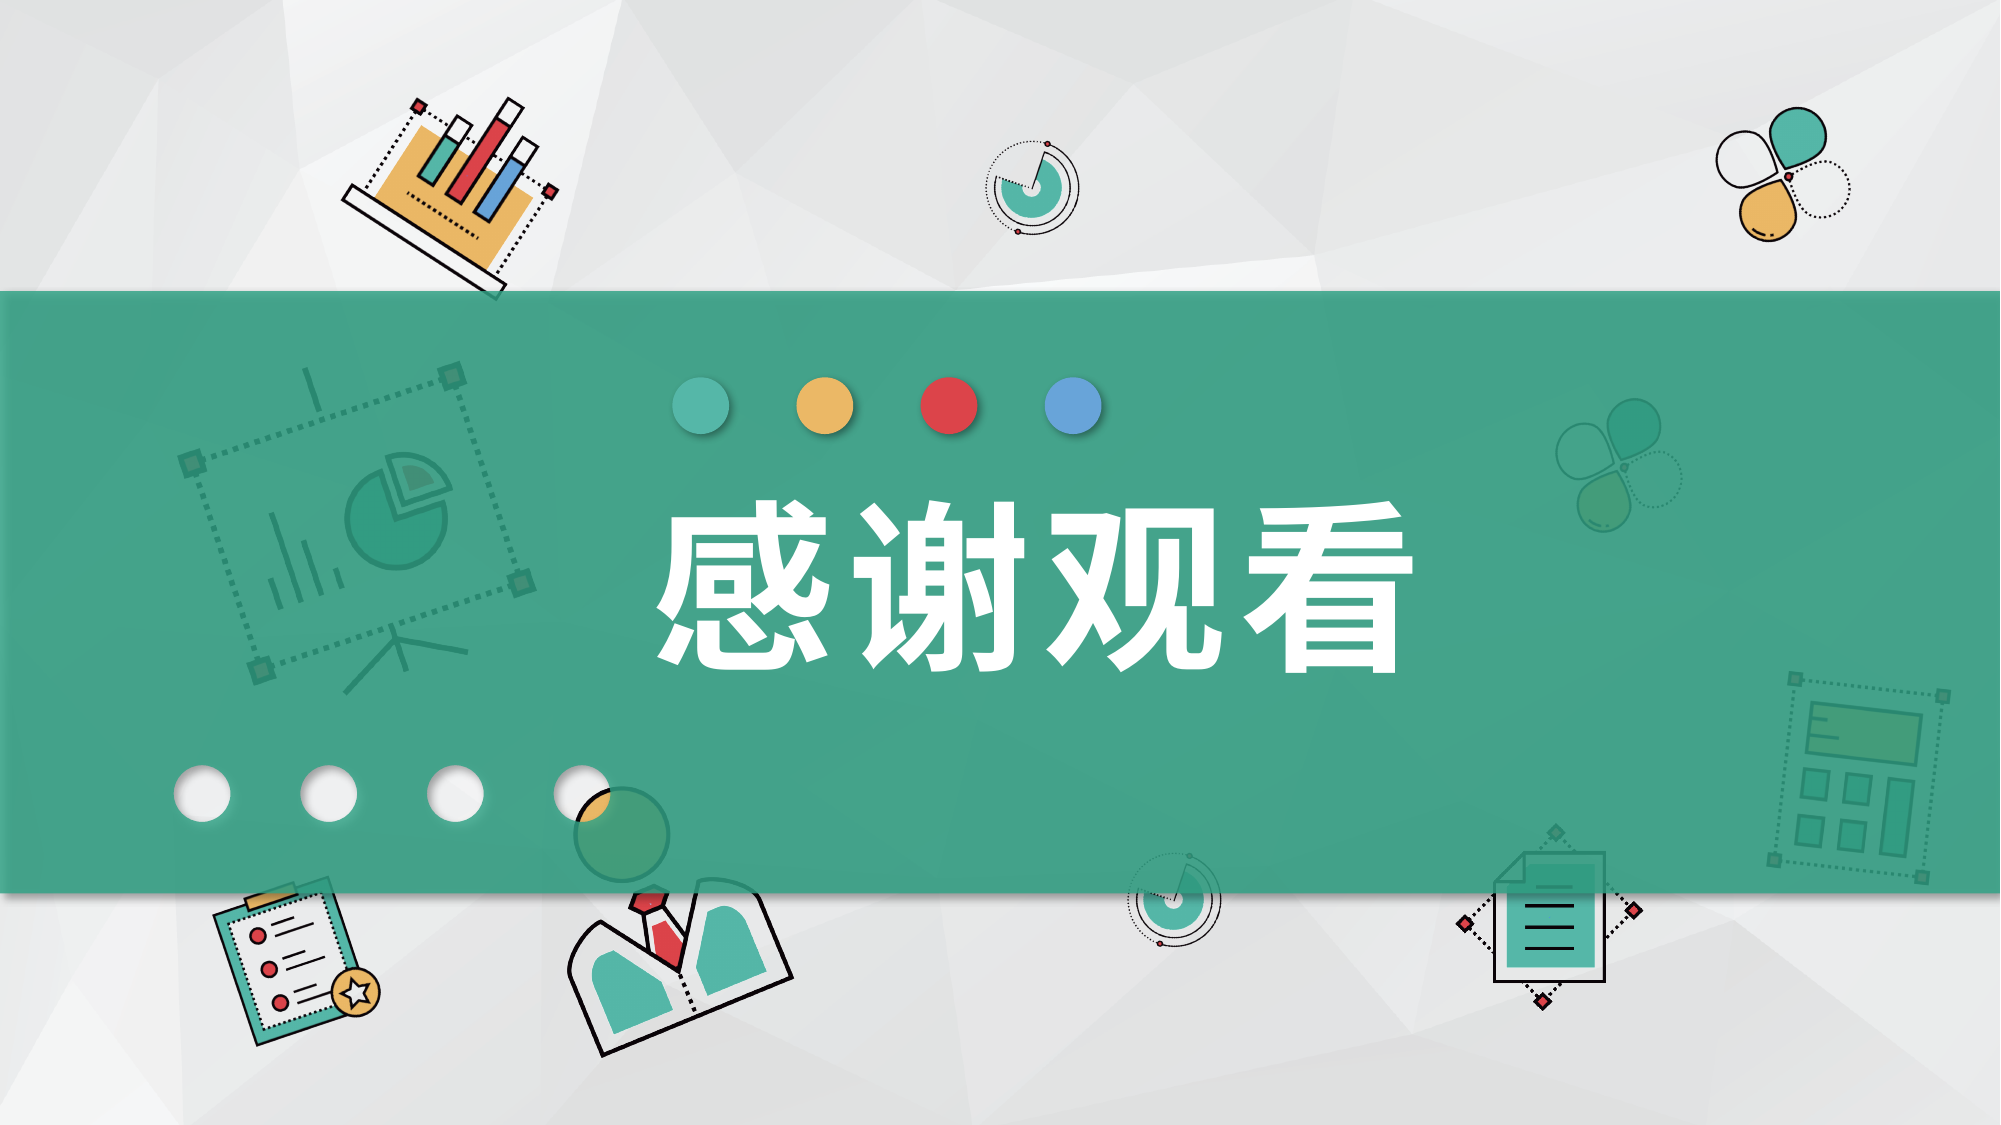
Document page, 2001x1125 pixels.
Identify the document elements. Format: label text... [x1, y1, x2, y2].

picture [0, 666, 2000, 1125]
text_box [672, 377, 1102, 435]
picture [1536, 381, 1697, 557]
picture [302, 767, 356, 820]
picture [169, 349, 535, 711]
picture [175, 767, 229, 820]
text_box [0, 290, 2000, 894]
text_box 感谢观看 [637, 465, 1457, 701]
picture [429, 767, 482, 820]
picture [0, 0, 2000, 290]
